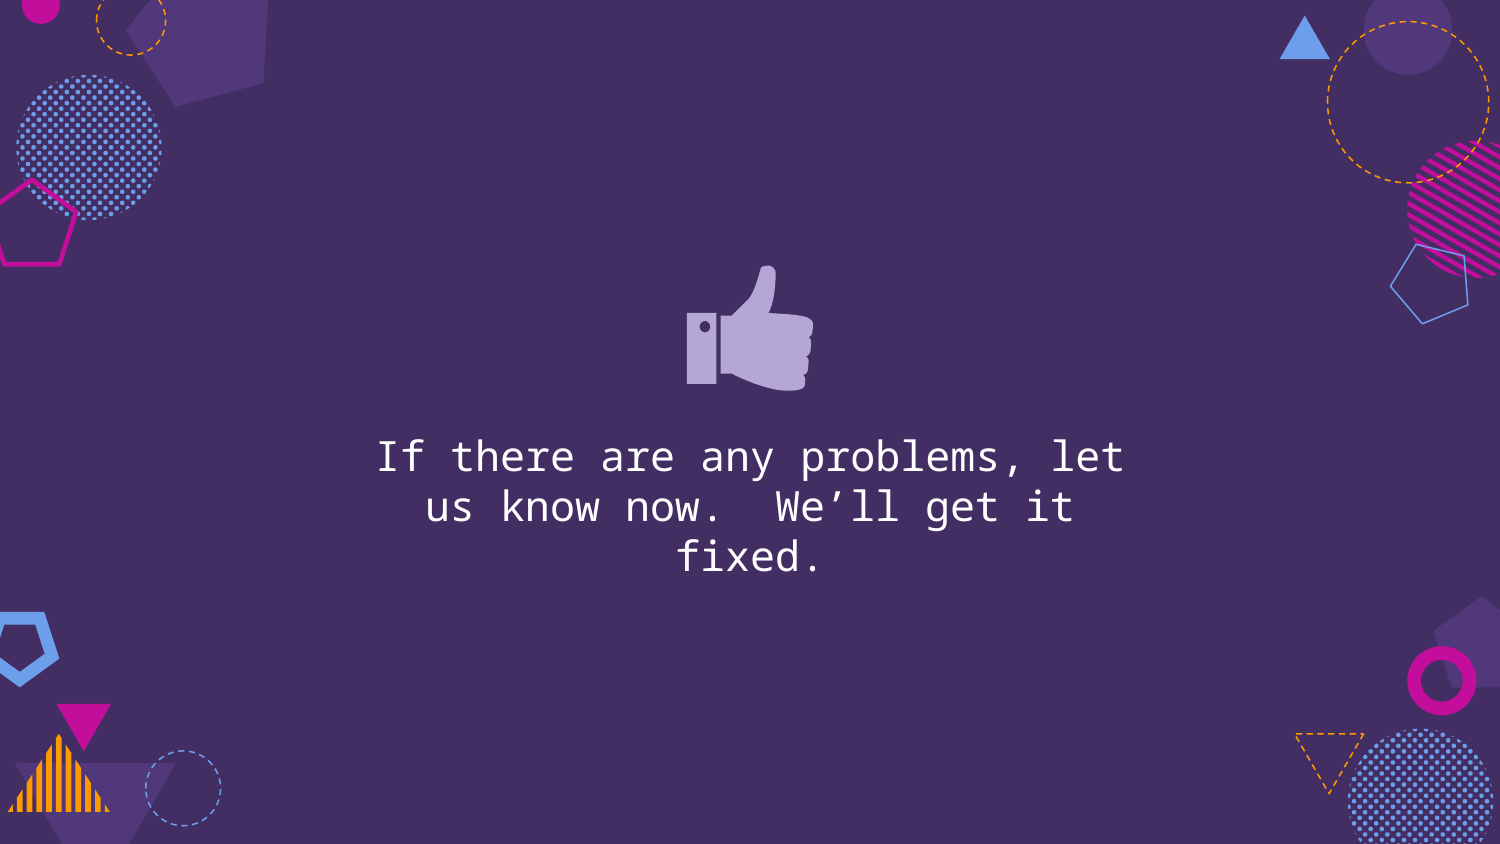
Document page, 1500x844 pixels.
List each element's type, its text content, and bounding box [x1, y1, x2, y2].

list If there are any problems, let us know now. We’ll get it fixed. [346, 414, 1154, 579]
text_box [686, 265, 814, 391]
